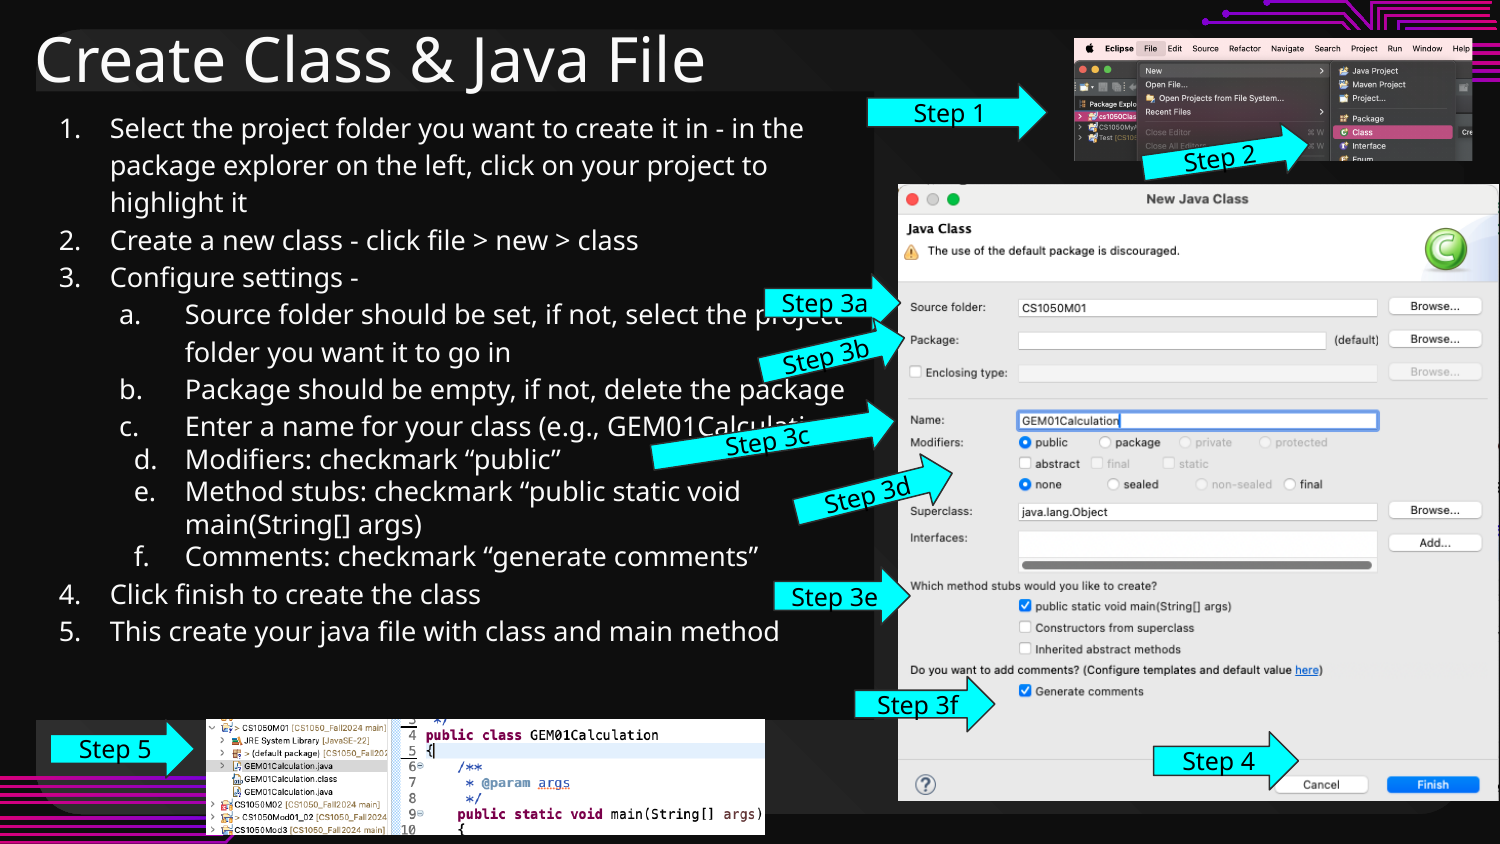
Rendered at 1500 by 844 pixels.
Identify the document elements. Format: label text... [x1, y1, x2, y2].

text_box Step 1 [867, 99, 1048, 142]
picture [898, 184, 1499, 801]
text_box Step 3a [764, 273, 893, 331]
text_box Step 3b [757, 318, 893, 384]
text_box Step 3e [773, 566, 893, 625]
text_box Step 5 [50, 719, 195, 778]
text_box Step 3d [792, 474, 893, 526]
title Create Class & Java File [19, 5, 1075, 99]
text_box Step 2 [1143, 169, 1228, 181]
text_box Step 3c [650, 399, 893, 471]
picture [206, 719, 765, 835]
text_box Step 3f [854, 690, 893, 718]
picture [1073, 37, 1473, 161]
subtitle Select the project folder you want to create it in - in the package explorer on the left, click on your project to highlight it Create a new class - click file > new > class Configure settings - Source folder should be set, if not, select the project folder you want it to go in Package should be empty, if not, delete the package Enter a name for your class (e.g., GEM01Calculation) Modifiers: checkmark “public” Method stubs: checkmark “public static void main(String[] args) Comments: checkmark “generate comments” Click finish to create the class This create your java file with class and main method [19, 99, 875, 720]
